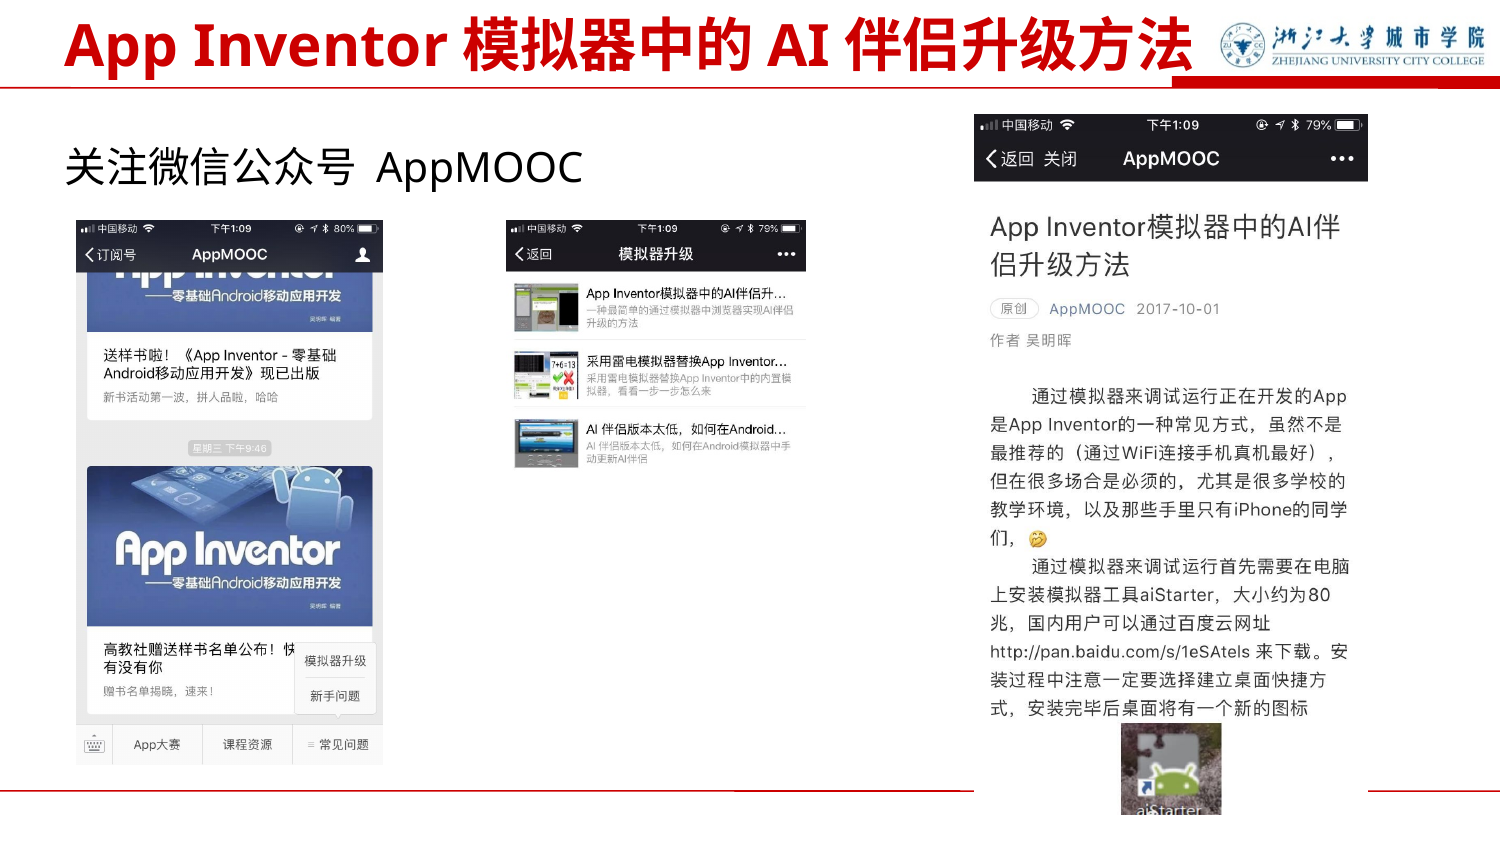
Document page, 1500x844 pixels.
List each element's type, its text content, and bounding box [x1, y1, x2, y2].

picture [1210, 5, 1497, 73]
picture [76, 220, 383, 765]
title App Inventor模拟器中的AI伴侣升级方法 [49, 7, 1400, 80]
text_box 关注微信公众号 AppMOOC [49, 133, 609, 187]
picture [974, 114, 1369, 815]
picture [506, 220, 806, 753]
